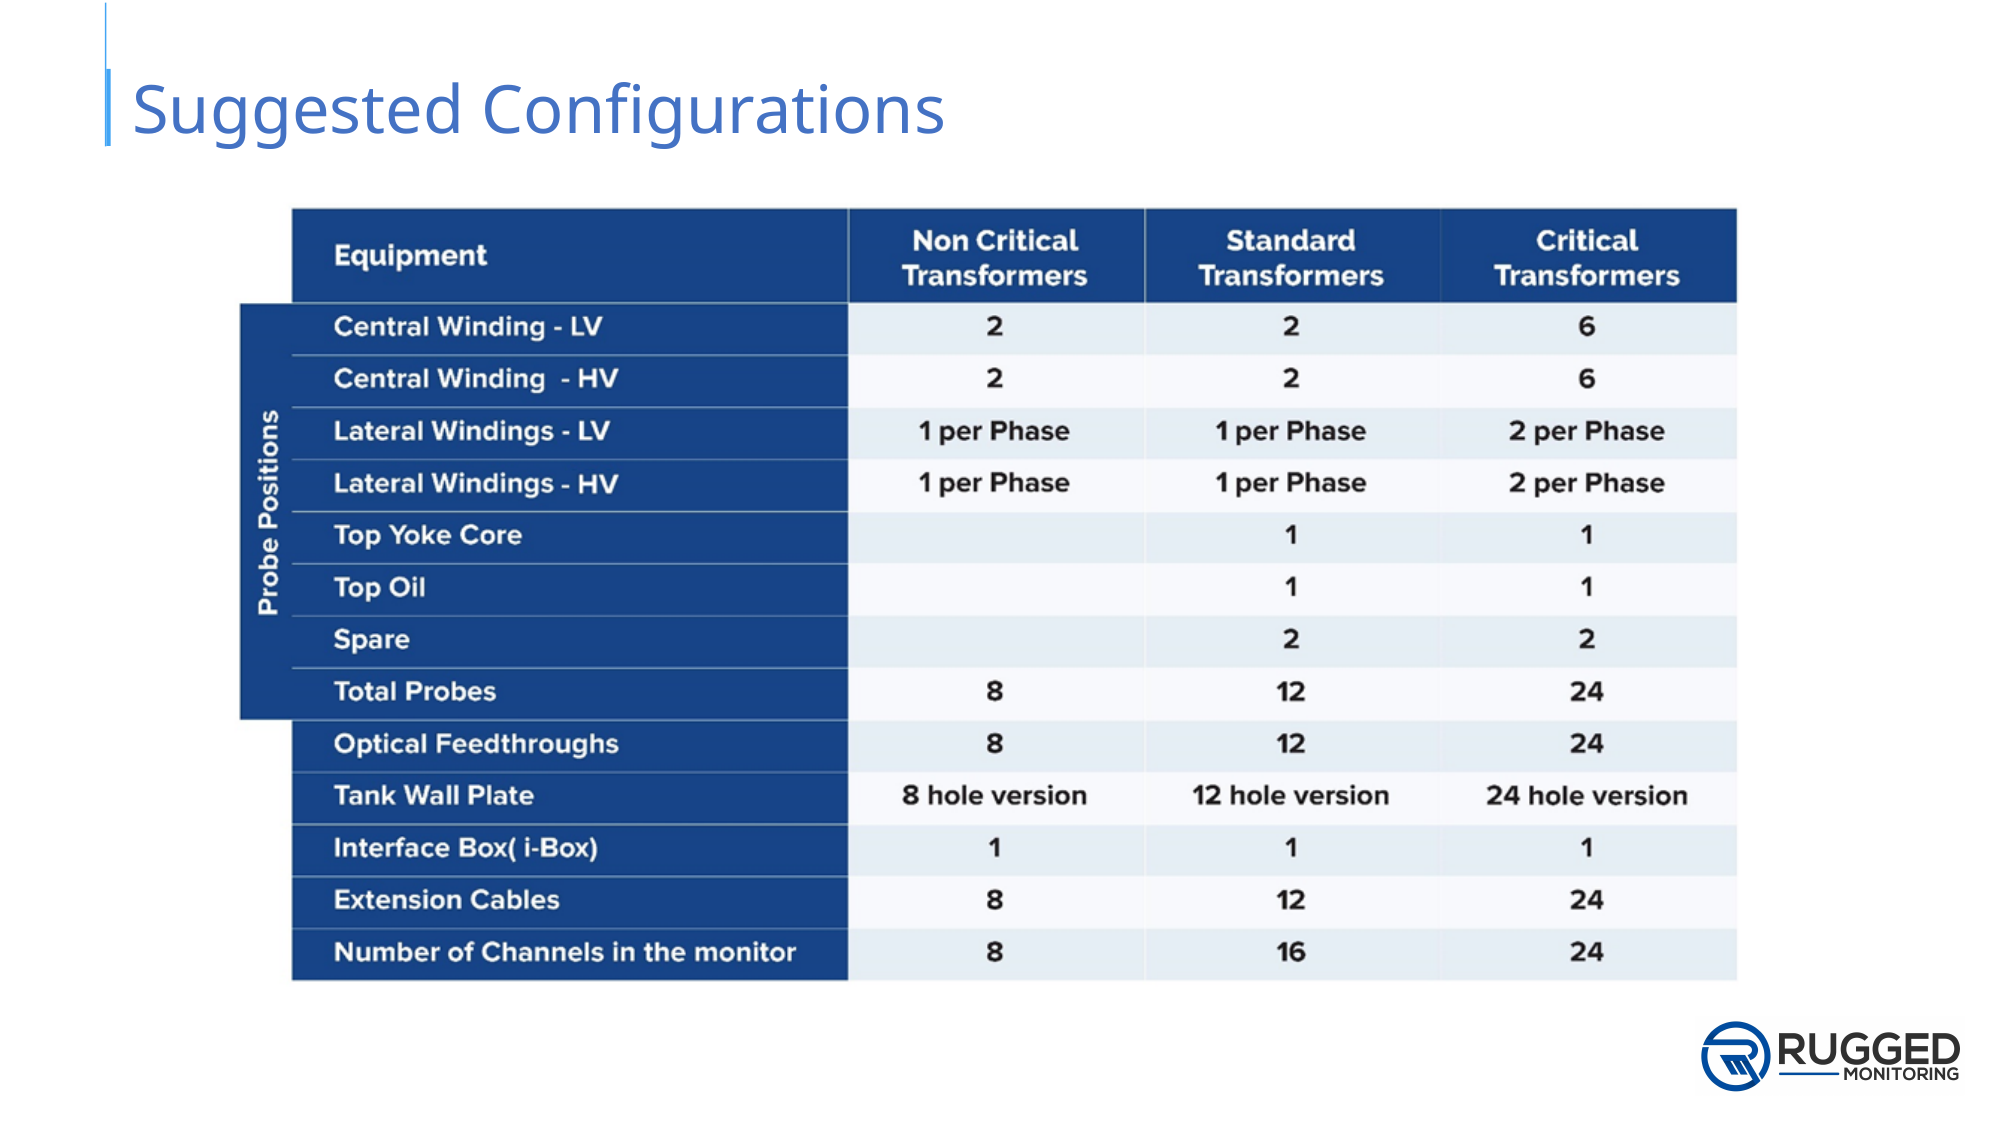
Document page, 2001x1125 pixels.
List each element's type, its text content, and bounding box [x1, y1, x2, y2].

picture [1695, 1016, 1965, 1097]
picture [232, 202, 1746, 989]
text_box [105, 2, 109, 147]
text_box Suggested Configurations [117, 59, 963, 155]
